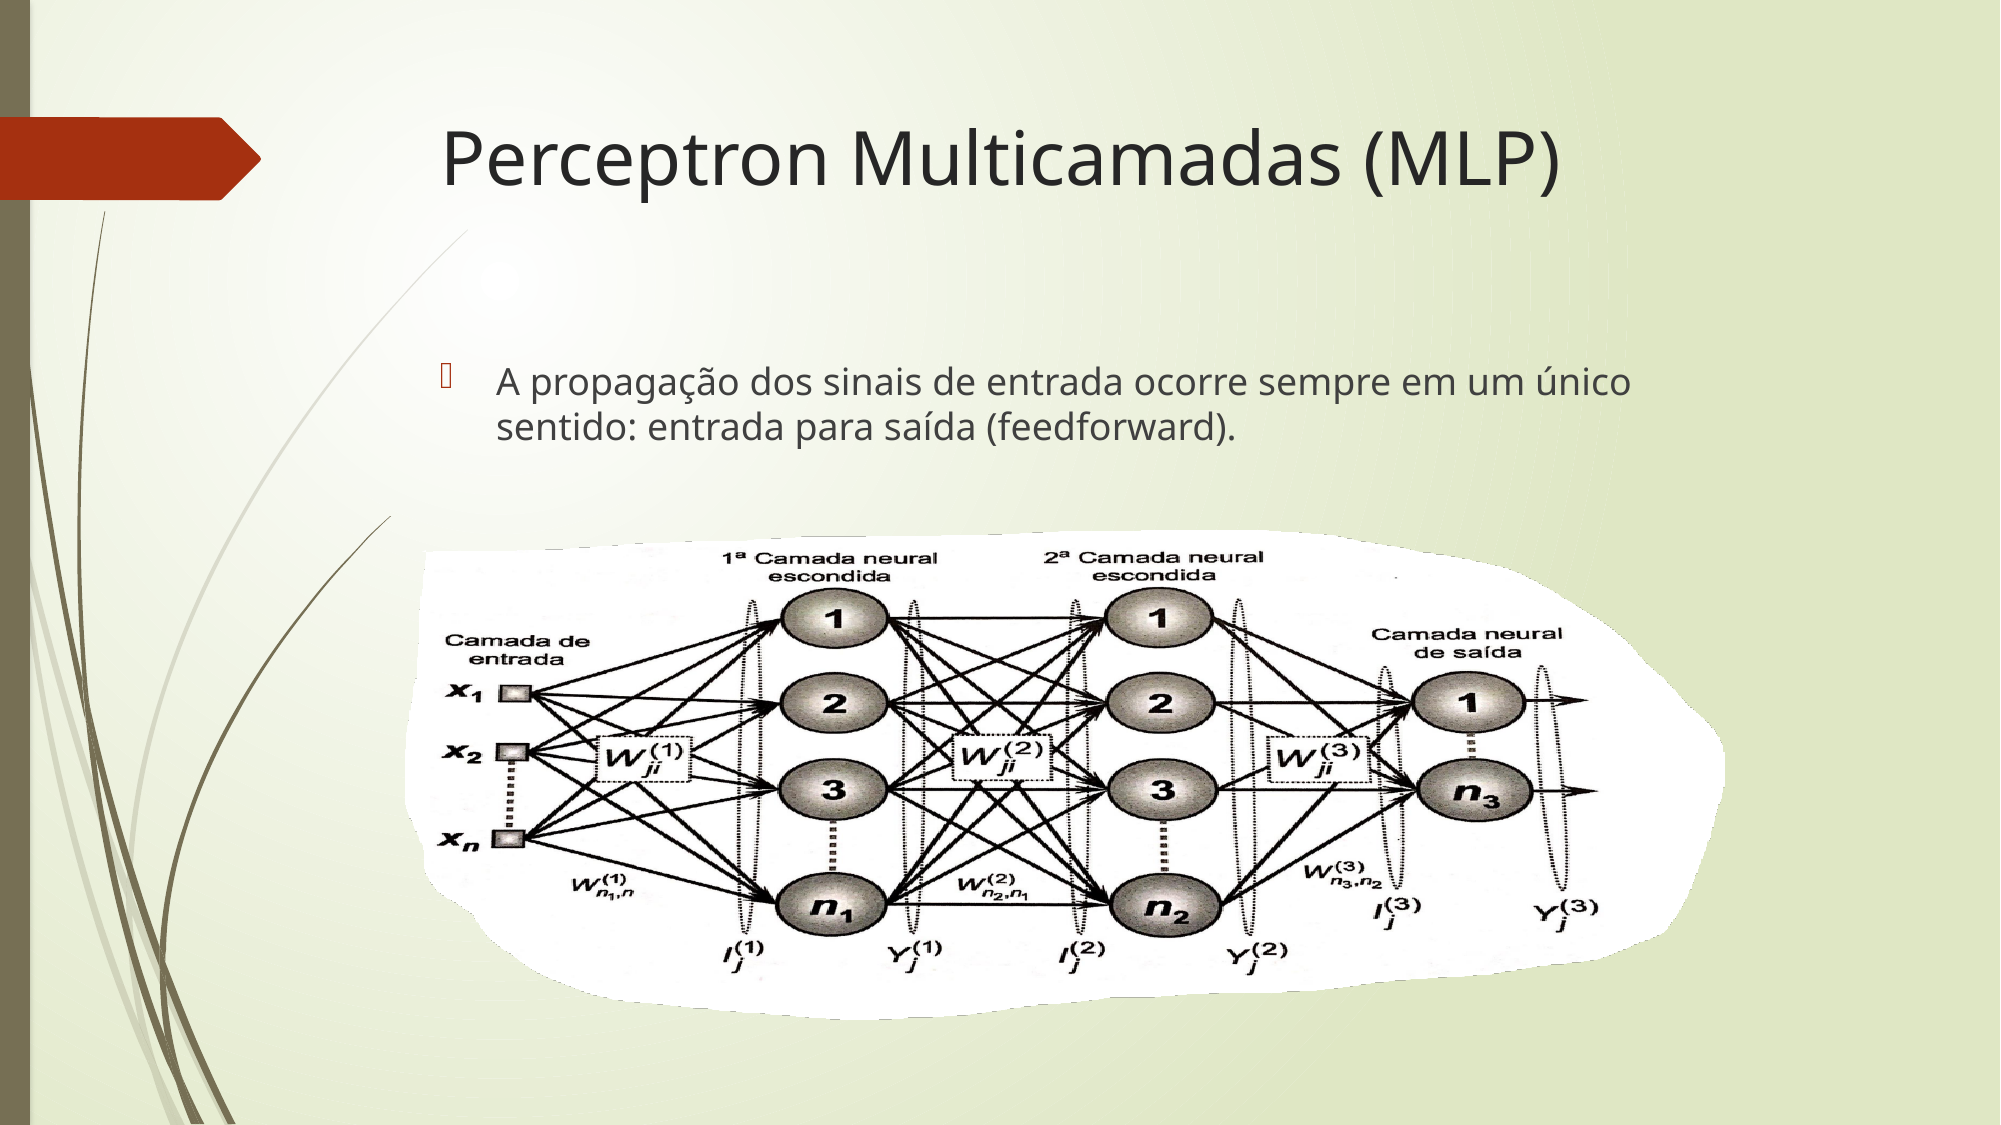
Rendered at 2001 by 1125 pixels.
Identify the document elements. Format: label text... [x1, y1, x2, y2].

picture [405, 530, 1725, 1020]
title Perceptron Multicamadas (MLP) [425, 102, 1888, 313]
list A propagação dos sinais de entrada ocorre sempre em um único sentido: entrada para saída (feedforward). [424, 350, 1888, 970]
